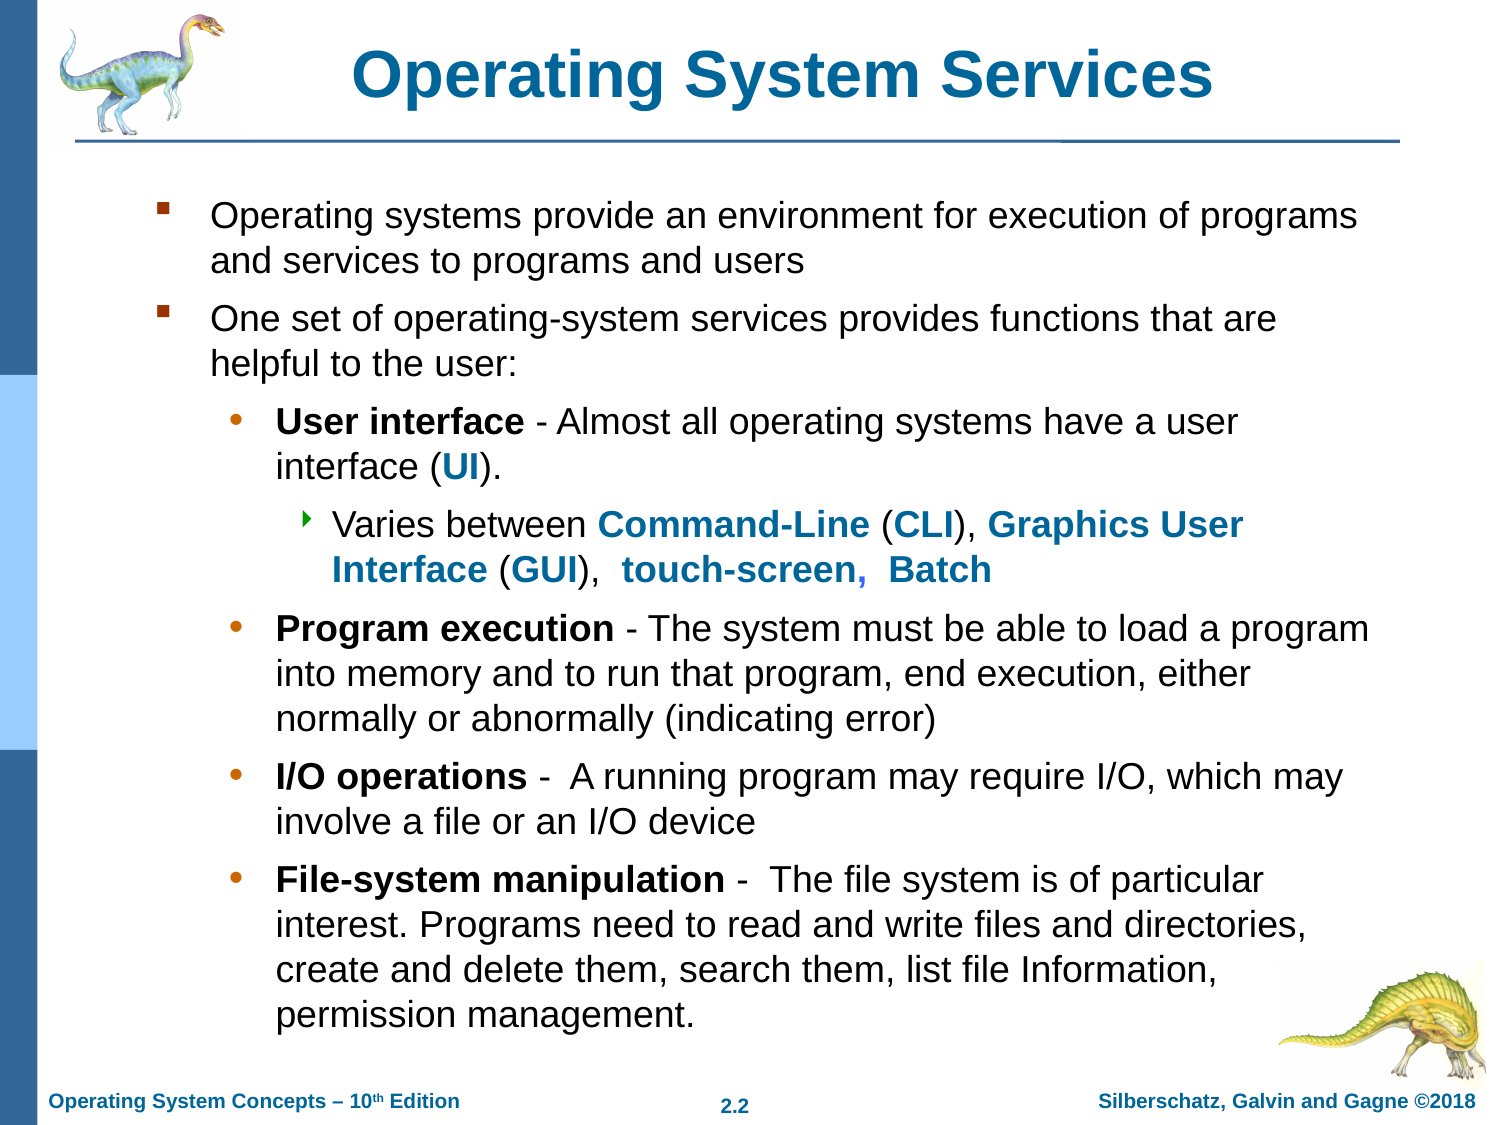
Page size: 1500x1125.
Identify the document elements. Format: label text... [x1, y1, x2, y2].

picture [1275, 959, 1486, 1090]
picture [46, 0, 243, 149]
list Operating systems provide an environment for execution of programs and services to programs and users One set of operating-system services provides functions that are helpful to the user: User interface - Almost all operating systems have a user interface (UI). Varies between Command-Line (CLI), Graphics User Interface (GUI), touch-screen, Batch Program execution - The system must be able to load a program into memory and to run that program, end execution, either normally or abnormally (indicating error) I/O operations - A running program may require I/O, which may involve a file or an I/O device File-system manipulation - The file system is of particular interest. Programs need to read and write files and directories, create and delete them, search them, list file Information, permission management. [138, 183, 1395, 1005]
title Operating System Services [172, 24, 1395, 119]
